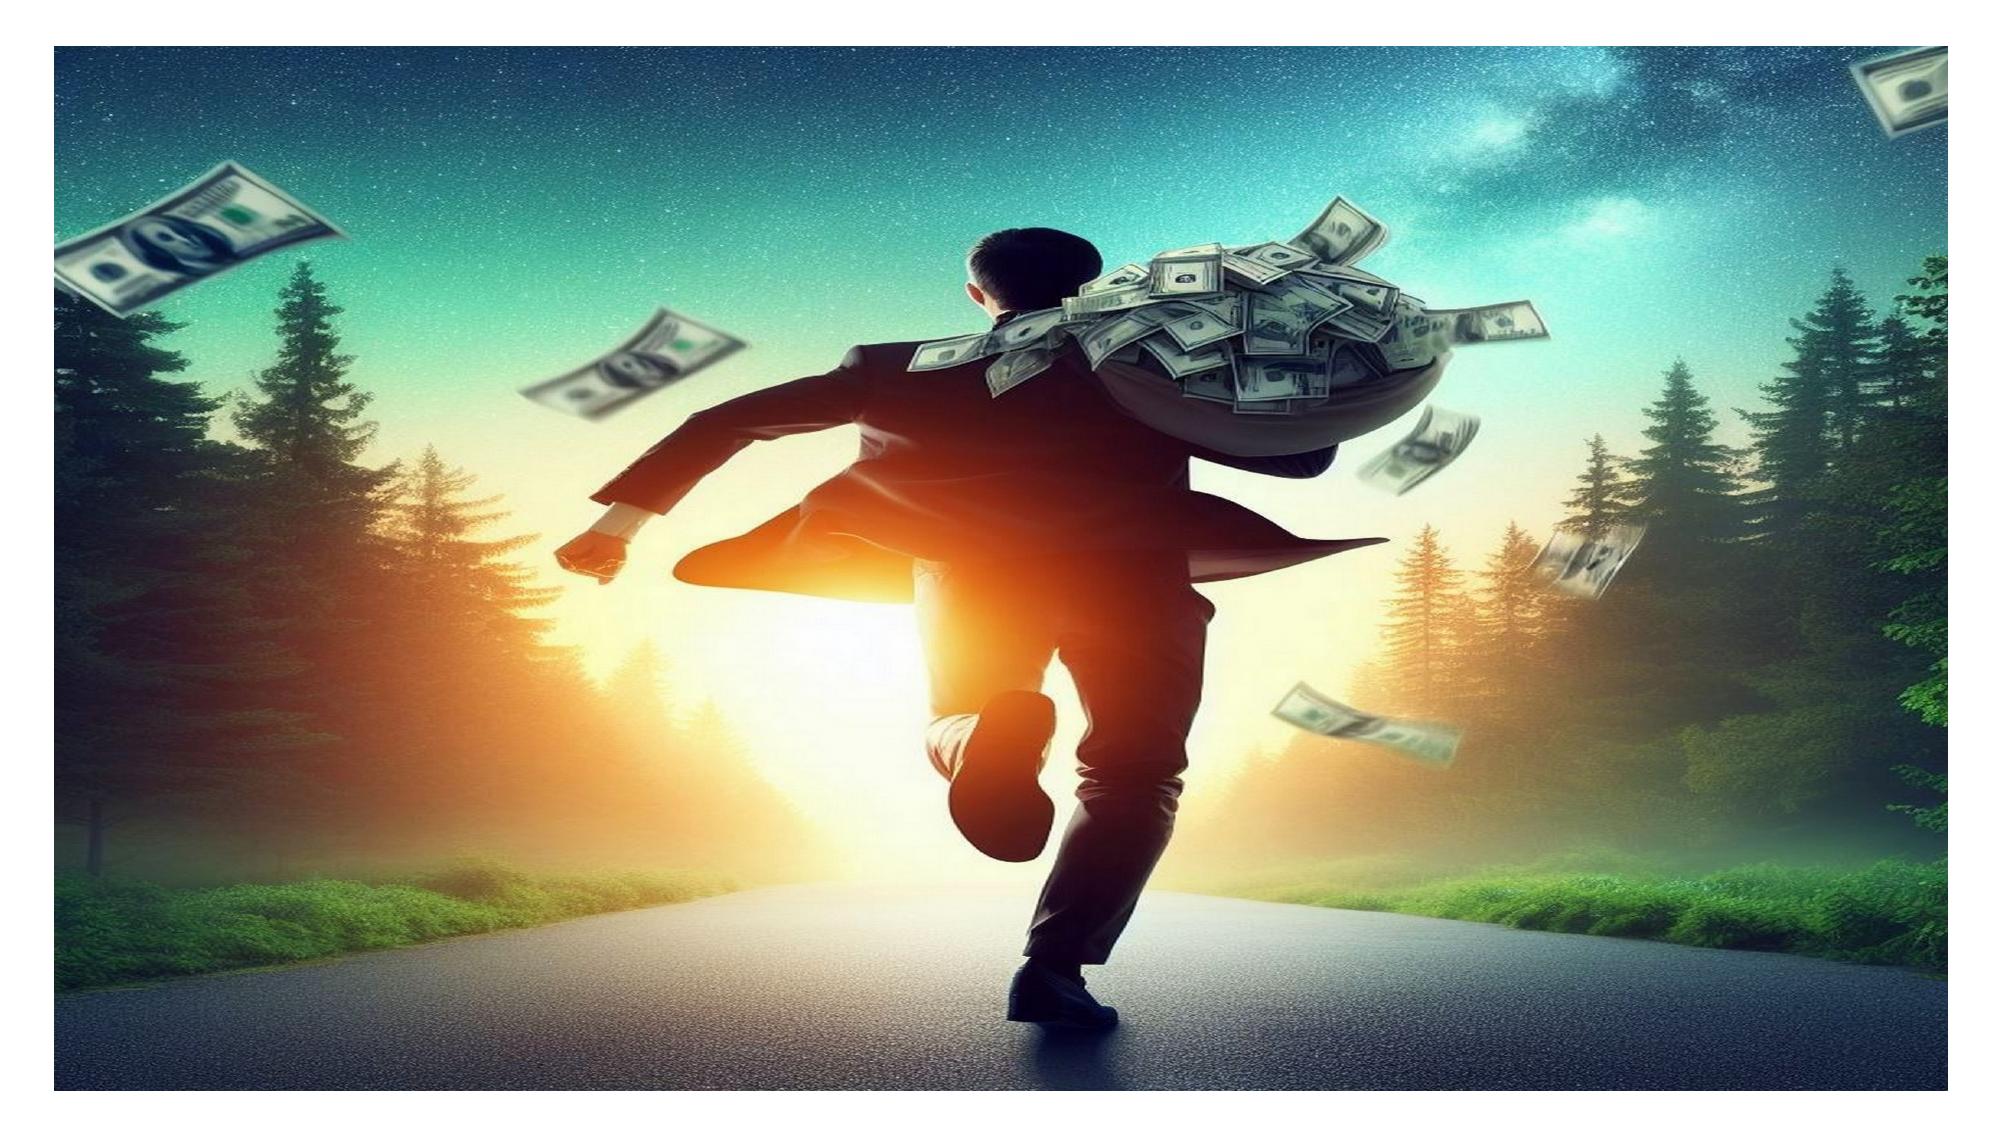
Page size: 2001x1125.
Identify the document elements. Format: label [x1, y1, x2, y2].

picture [54, 46, 1948, 1091]
